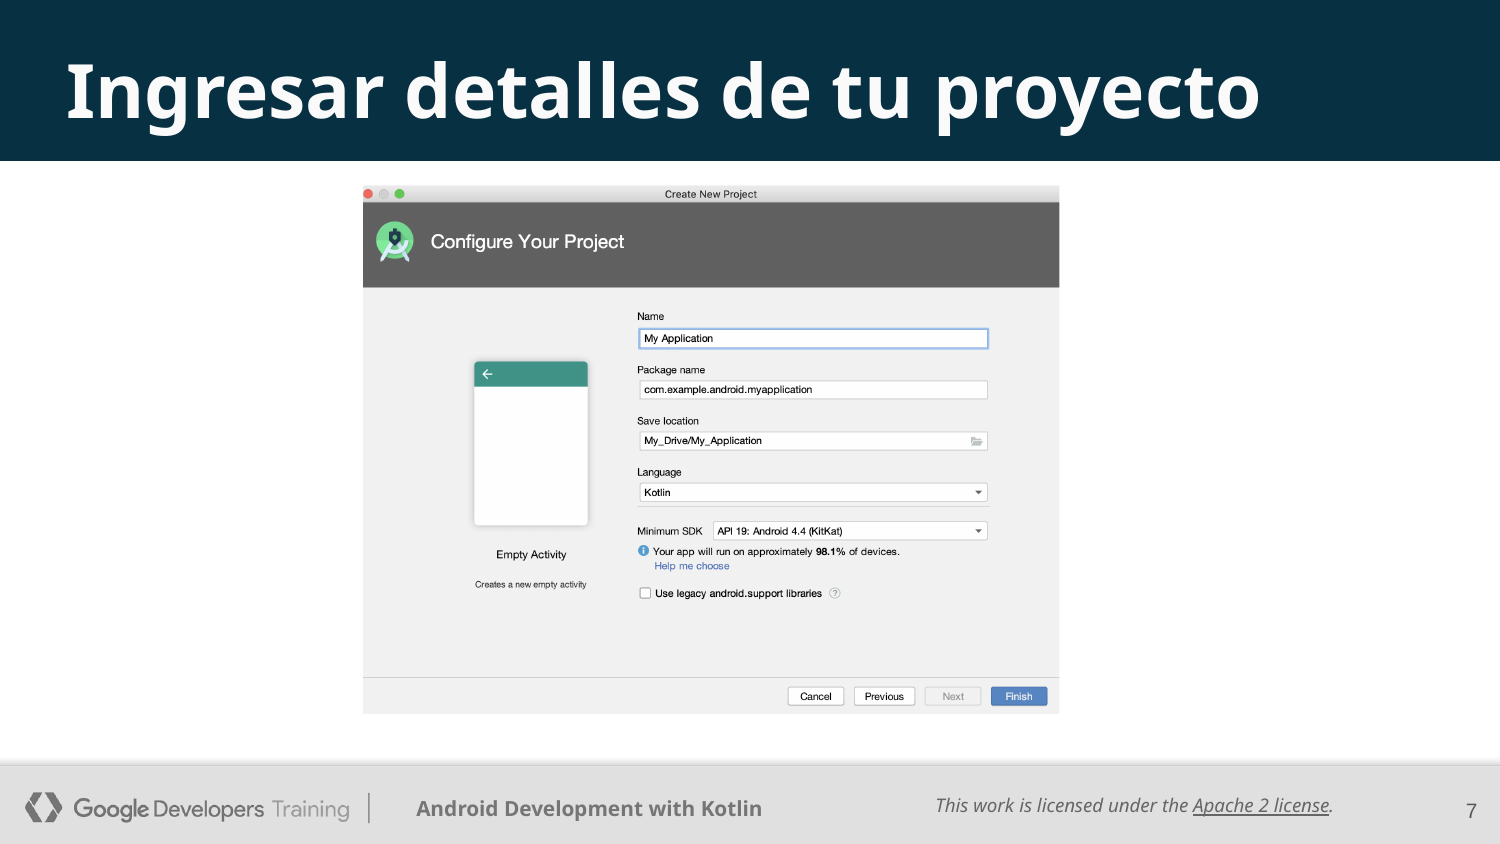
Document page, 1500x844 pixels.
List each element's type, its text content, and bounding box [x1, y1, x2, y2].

slide_number 7 [1402, 777, 1493, 842]
picture [0, 161, 1500, 844]
title Ingresar detalles de tu proyecto [51, 28, 1449, 122]
